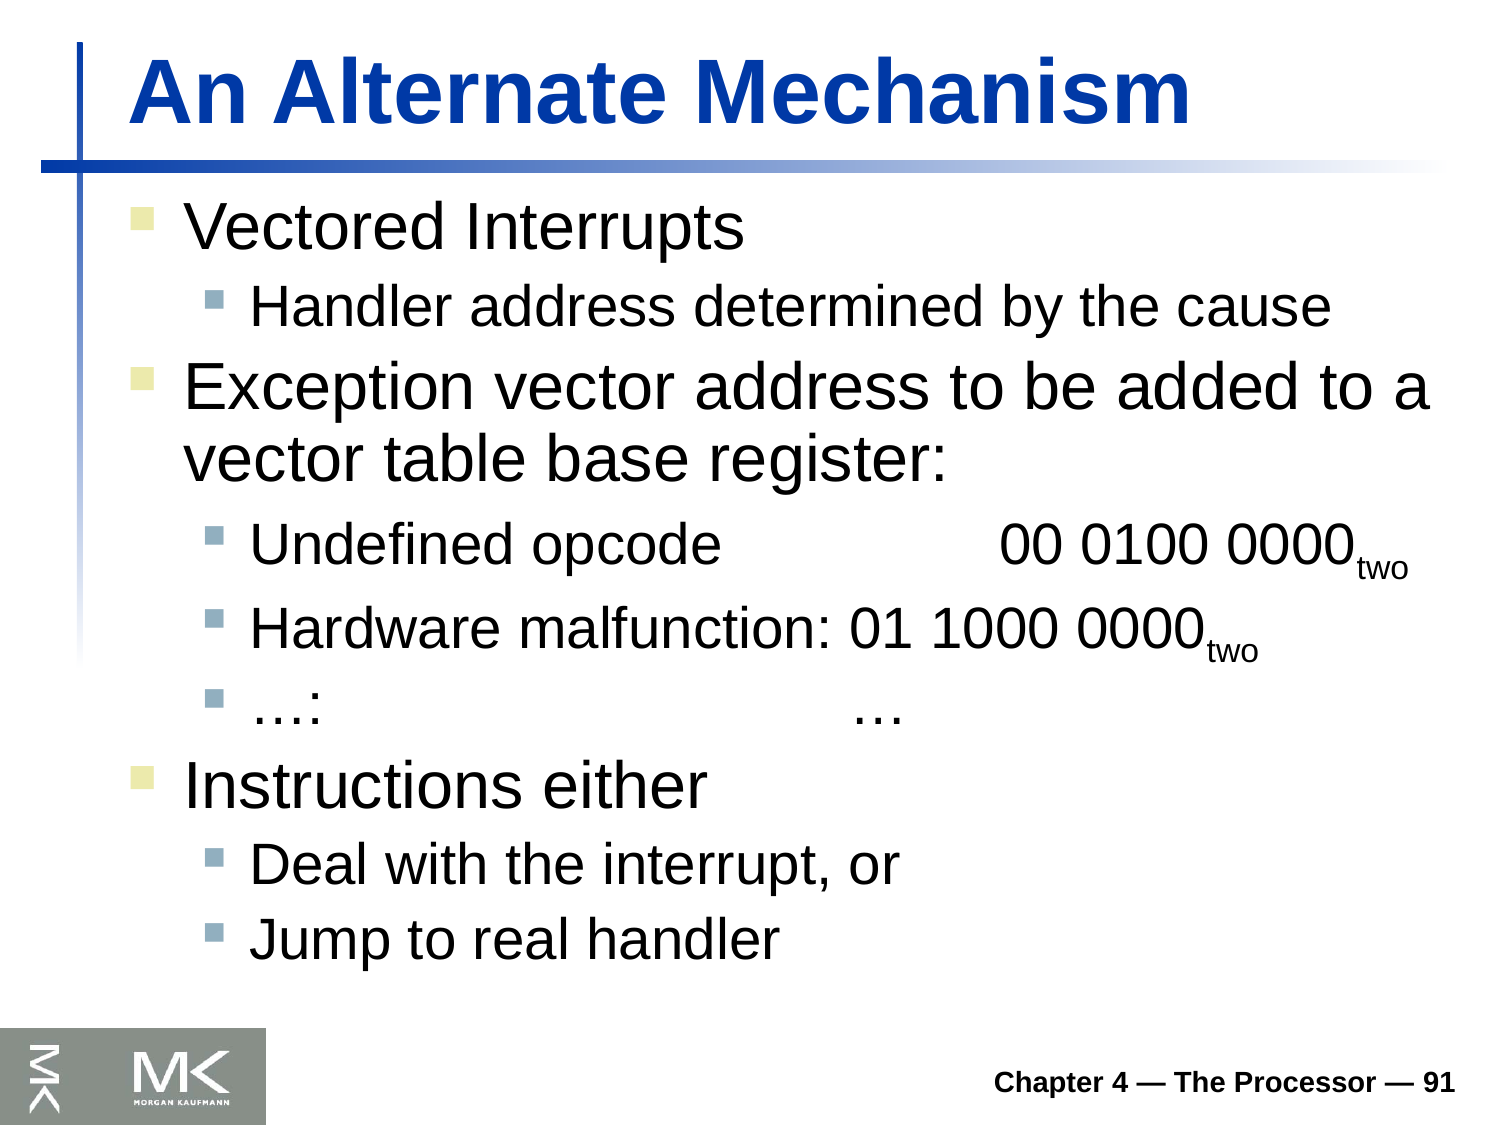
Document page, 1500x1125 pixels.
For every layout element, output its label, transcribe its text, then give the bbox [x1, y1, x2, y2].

footer Chapter 4 — The Processor — 91 [277, 1046, 1471, 1106]
list Vectored Interrupts Handler address determined by the cause Exception vector address to be added to a vector table base register: Undefined opcode 00 0100 0000two Hardware malfunction: 01 1000 0000two …: … Instructions either Deal with the interrupt, or Jump to real handler [112, 184, 1469, 1024]
title An Alternate Mechanism [112, 23, 1468, 149]
picture [0, 1028, 266, 1125]
